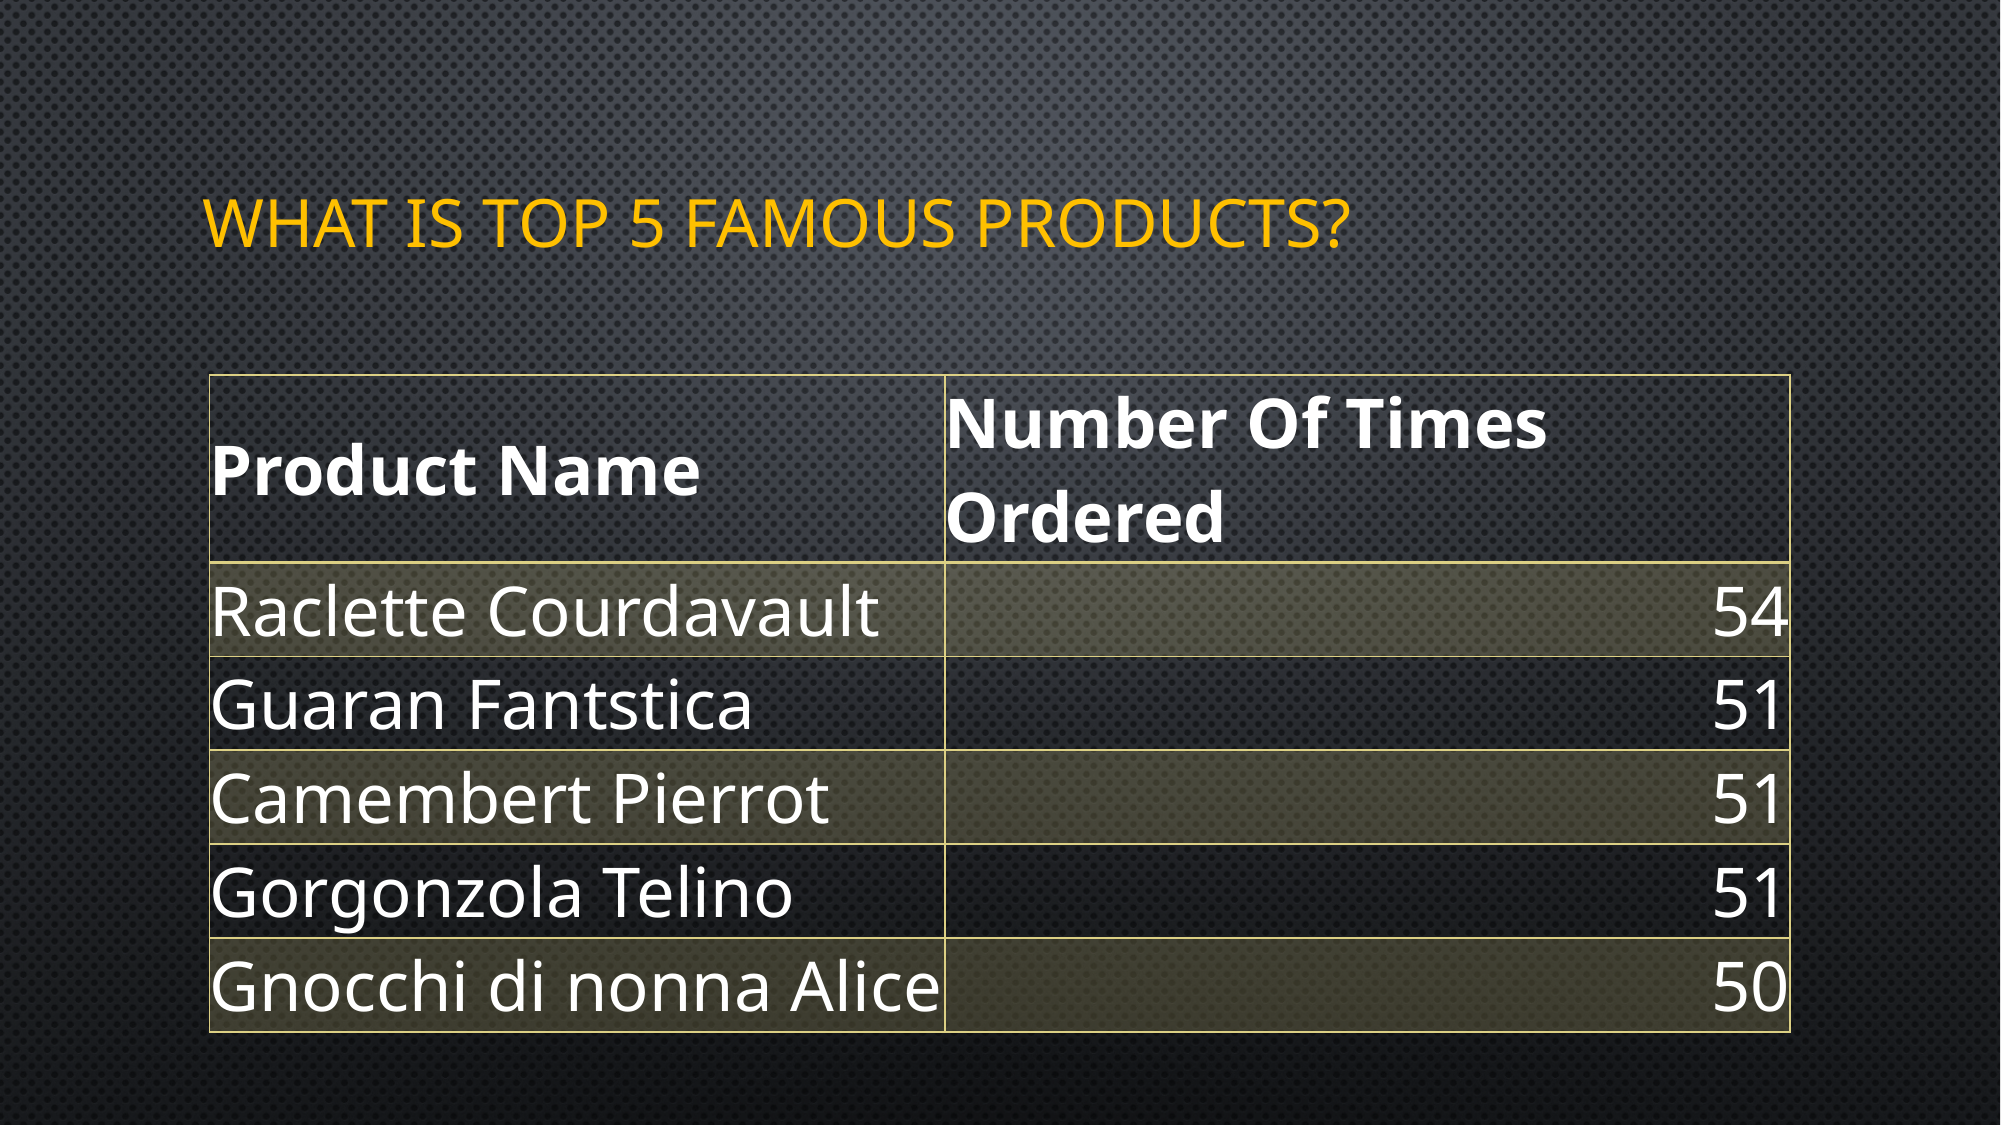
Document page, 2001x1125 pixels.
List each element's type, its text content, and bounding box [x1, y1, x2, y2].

title WHAT IS TOP 5 FAMOUS PRODUCTS? [187, 99, 1813, 341]
table_cell 51 [946, 845, 1789, 937]
table_cell Gnocchi di nonna Alice [210, 939, 944, 1031]
table_header Number Of Times Ordered [946, 376, 1789, 561]
table_cell Camembert Pierrot [210, 751, 944, 843]
table_cell Raclette Courdavault [210, 564, 944, 656]
table_cell 51 [946, 657, 1789, 749]
table_header Product Name [210, 376, 944, 561]
table_cell Guaran Fantstica [210, 657, 944, 749]
table_cell Gorgonzola Telino [210, 845, 944, 937]
table_cell 54 [946, 564, 1789, 656]
table_cell 50 [946, 939, 1789, 1031]
table_cell 51 [946, 751, 1789, 843]
